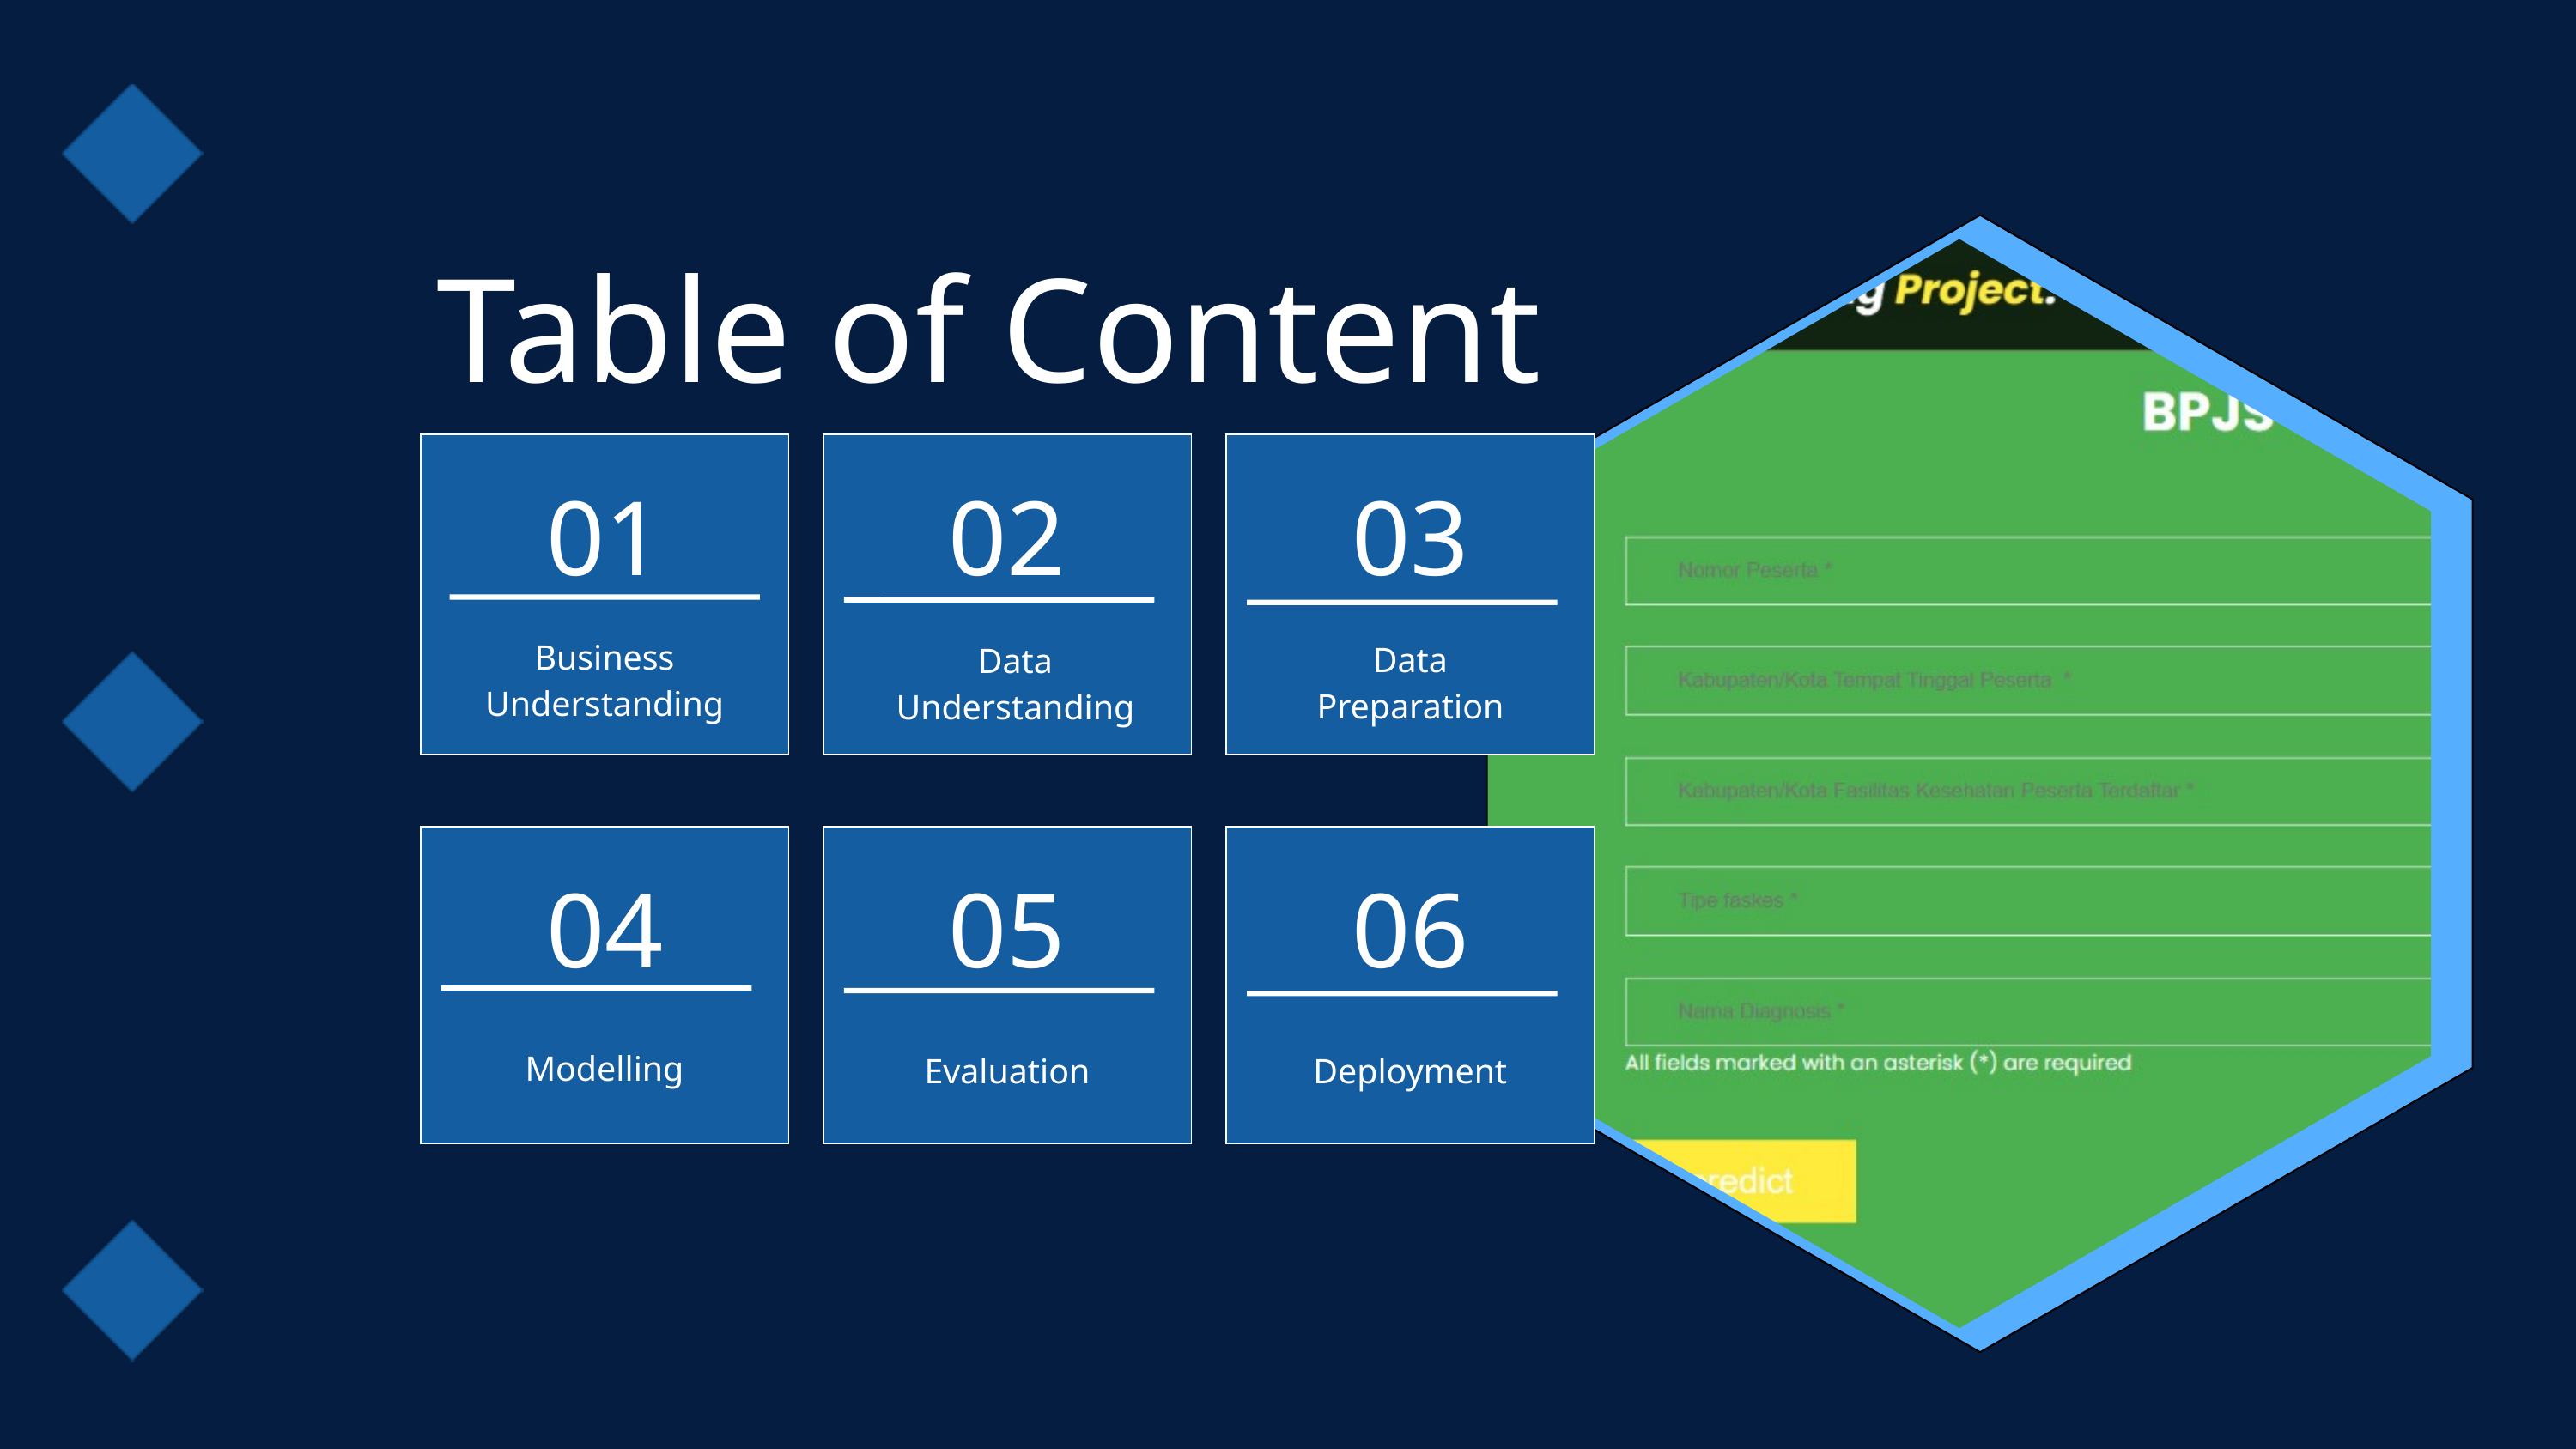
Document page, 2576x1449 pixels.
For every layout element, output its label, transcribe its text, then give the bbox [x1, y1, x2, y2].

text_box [823, 826, 1192, 1144]
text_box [420, 826, 789, 1144]
text_box Table of Content [368, 239, 1483, 412]
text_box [1225, 433, 1595, 755]
text_box [0, 84, 204, 1363]
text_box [1487, 239, 2432, 1329]
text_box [823, 433, 1192, 755]
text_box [1225, 826, 1595, 1144]
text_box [420, 433, 789, 755]
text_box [1487, 215, 2473, 1353]
